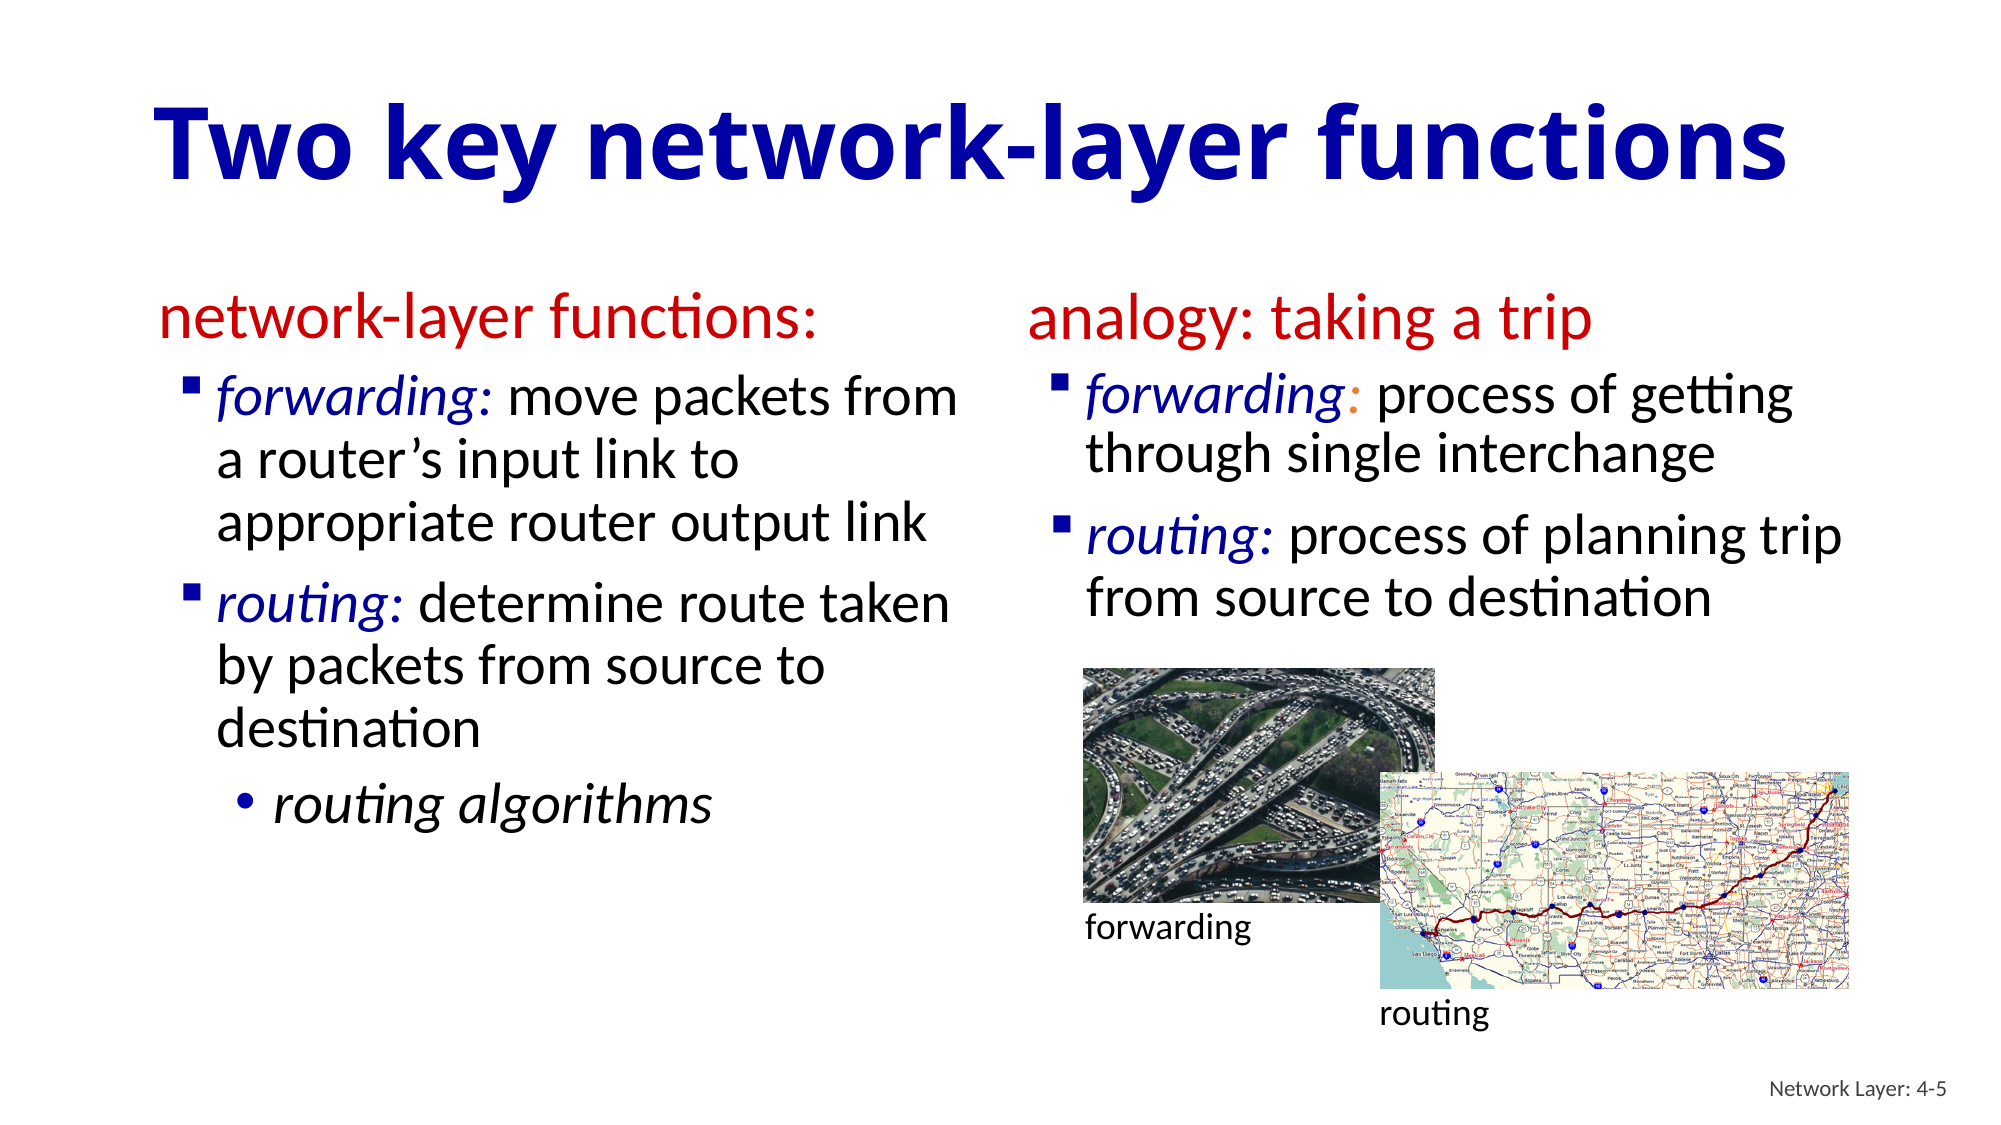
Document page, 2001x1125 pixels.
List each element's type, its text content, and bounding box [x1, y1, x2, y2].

text_box routing: process of planning trip from source to destination [1014, 496, 1865, 641]
text_box Network Layer: 4-5 [1512, 1056, 1963, 1117]
text_box Two key network-layer functions [137, 74, 1863, 221]
text_box routing: determine route taken by packets from source to destination routing algorithms [144, 564, 995, 869]
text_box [1364, 771, 1849, 1041]
text_box analogy: taking a trip forwarding: process of getting through single interchange [1012, 277, 1863, 992]
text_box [1070, 668, 1435, 955]
text_box network-layer functions: forwarding: move packets from a router’s input link to appropriate router output link [144, 273, 994, 564]
